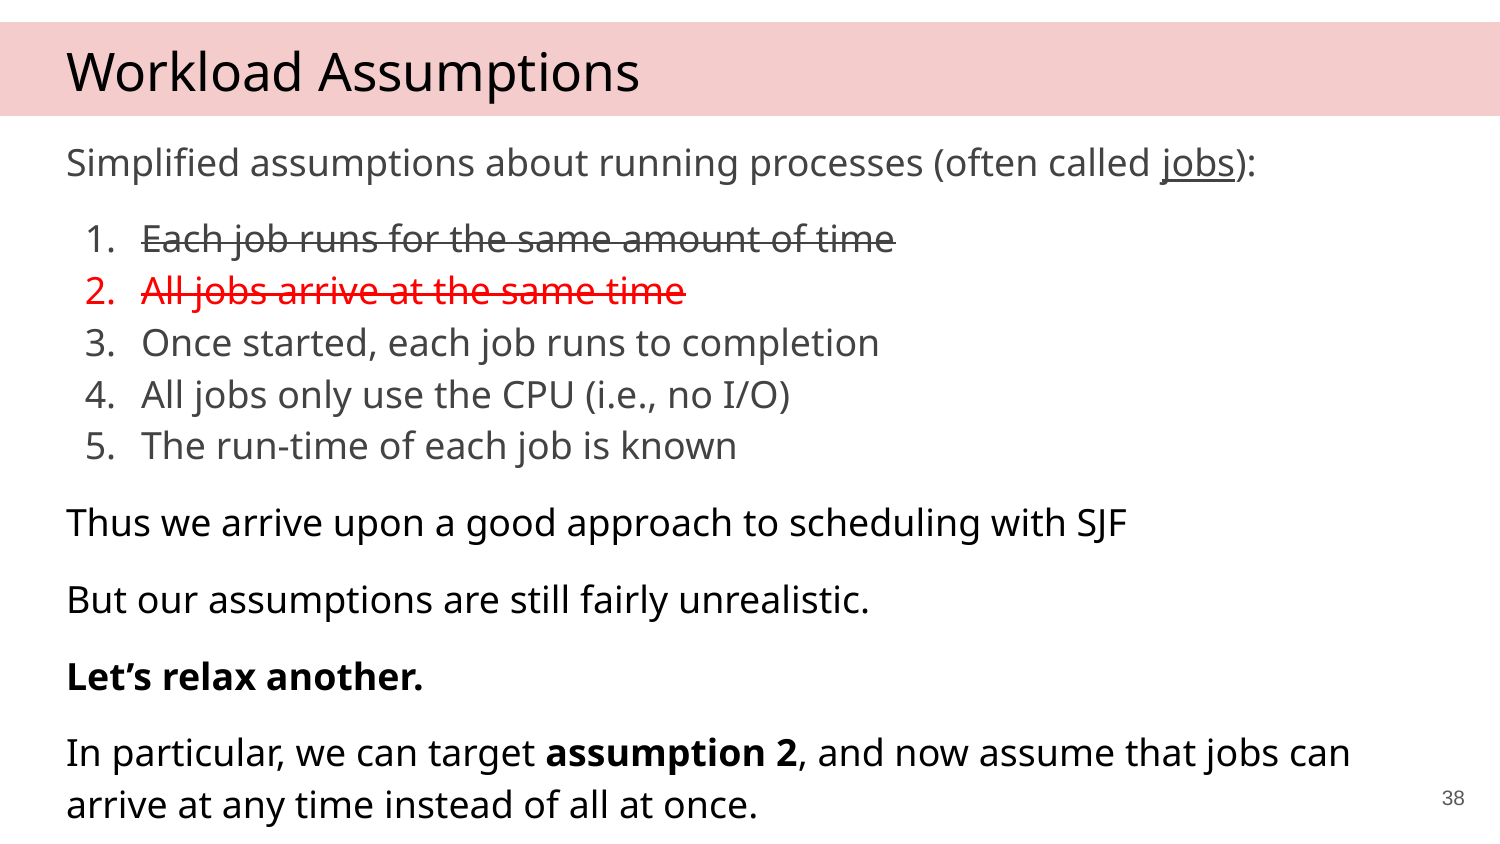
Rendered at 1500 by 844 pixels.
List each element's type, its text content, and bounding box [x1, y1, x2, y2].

list Simplified assumptions about running processes (often called jobs): Each job runs for the same amount of time All jobs arrive at the same time Once started, each job runs to completion All jobs only use the CPU (i.e., no I/O) The run-time of each job is known Thus we arrive upon a good approach to scheduling with SJF But our assumptions are still fairly unrealistic. Let’s relax another. In particular, we can target assumption 2, and now assume that jobs can arrive at any time instead of all at once. [51, 116, 1449, 787]
slide_number 38 [1389, 764, 1480, 830]
title Workload Assumptions [51, 22, 1449, 116]
